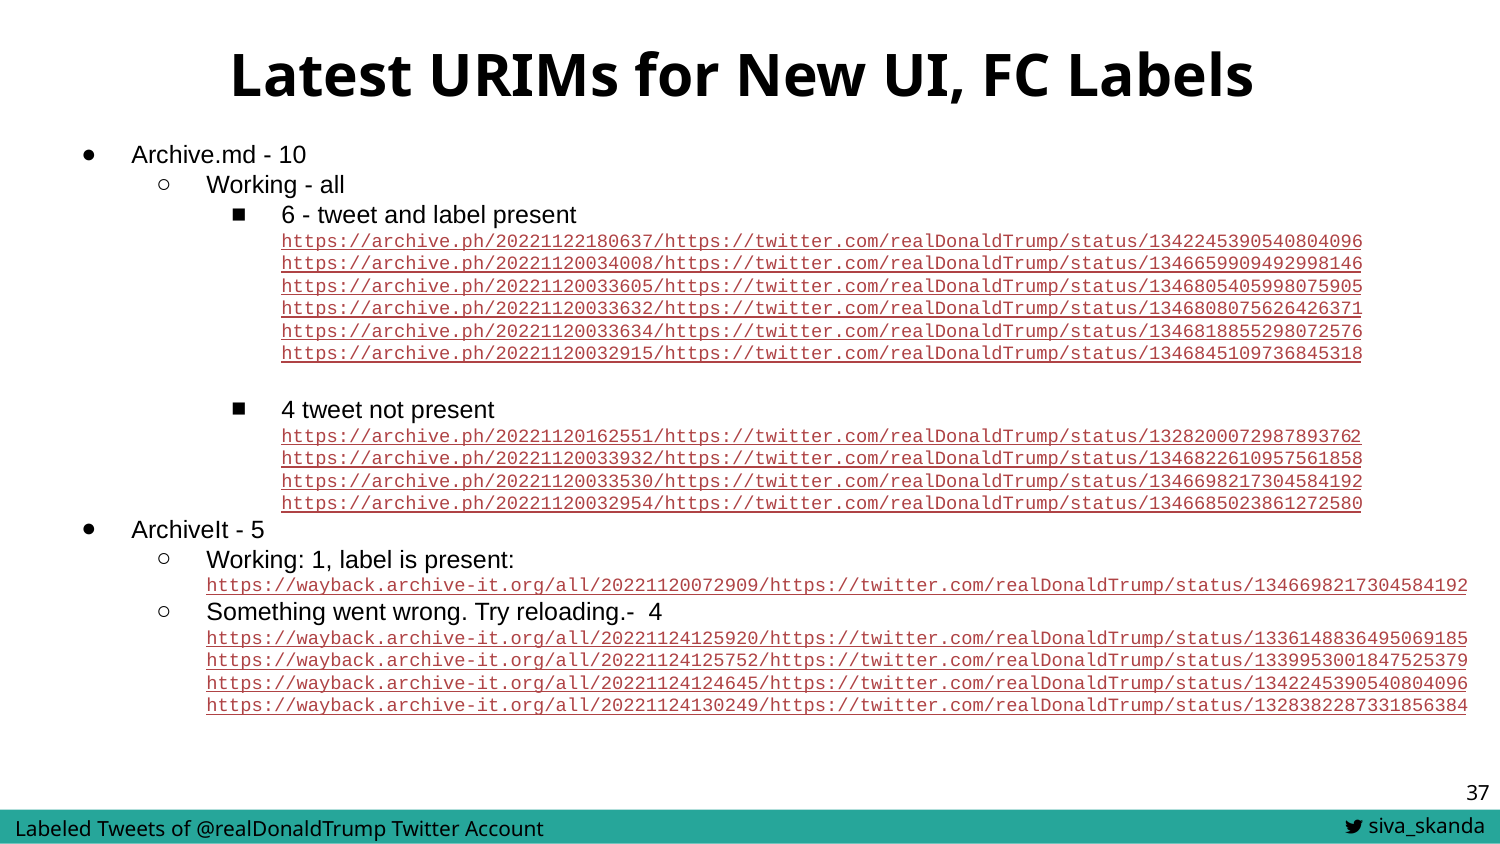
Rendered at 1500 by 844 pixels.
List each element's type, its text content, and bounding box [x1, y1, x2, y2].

picture [1345, 818, 1363, 835]
title Latest URIMs for New UI, FC Labels [0, 23, 1500, 124]
slide_number ‹#› [1414, 761, 1500, 826]
list Archive.md - 10 Working - all 6 - tweet and label present https://archive.ph/20221122180637/https://twitter.com/realDonaldTrump/status/1342245390540804096 https://archive.ph/20221120034008/https://twitter.com/realDonaldTrump/status/1346659909492998146 https://archive.ph/20221120033605/https://twitter.com/realDonaldTrump/status/1346805405998075905 https://archive.ph/20221120033632/https://twitter.com/realDonaldTrump/status/1346808075626426371 https://archive.ph/20221120033634/https://twitter.com/realDonaldTrump/status/1346818855298072576 https://archive.ph/20221120032915/https://twitter.com/realDonaldTrump/status/1346845109736845318 4 tweet not present https://archive.ph/20221120162551/https://twitter.com/realDonaldTrump/status/1328200072987893762 https://archive.ph/20221120033932/https://twitter.com/realDonaldTrump/status/1346822610957561858 https://archive.ph/20221120033530/https://twitter.com/realDonaldTrump/status/1346698217304584192 https://archive.ph/20221120032954/https://twitter.com/realDonaldTrump/status/1346685023861272580 ArchiveIt - 5 Working: 1, label is present: https://wayback.archive-it.org/all/20221120072909/https://twitter.com/realDonaldTrump/status/1346698217304584192 Something went wrong. Try reloading.- 4 https://wayback.archive-it.org/all/20221124125920/https://twitter.com/realDonaldTrump/status/1336148836495069185 https://wayback.archive-it.org/all/20221124125752/https://twitter.com/realDonaldTrump/status/1339953001847525379 https://wayback.archive-it.org/all/20221124124645/https://twitter.com/realDonaldTrump/status/1342245390540804096 https://wayback.archive-it.org/all/20221124130249/https://twitter.com/realDonaldTrump/status/1328382287331856384 [41, 123, 1500, 511]
